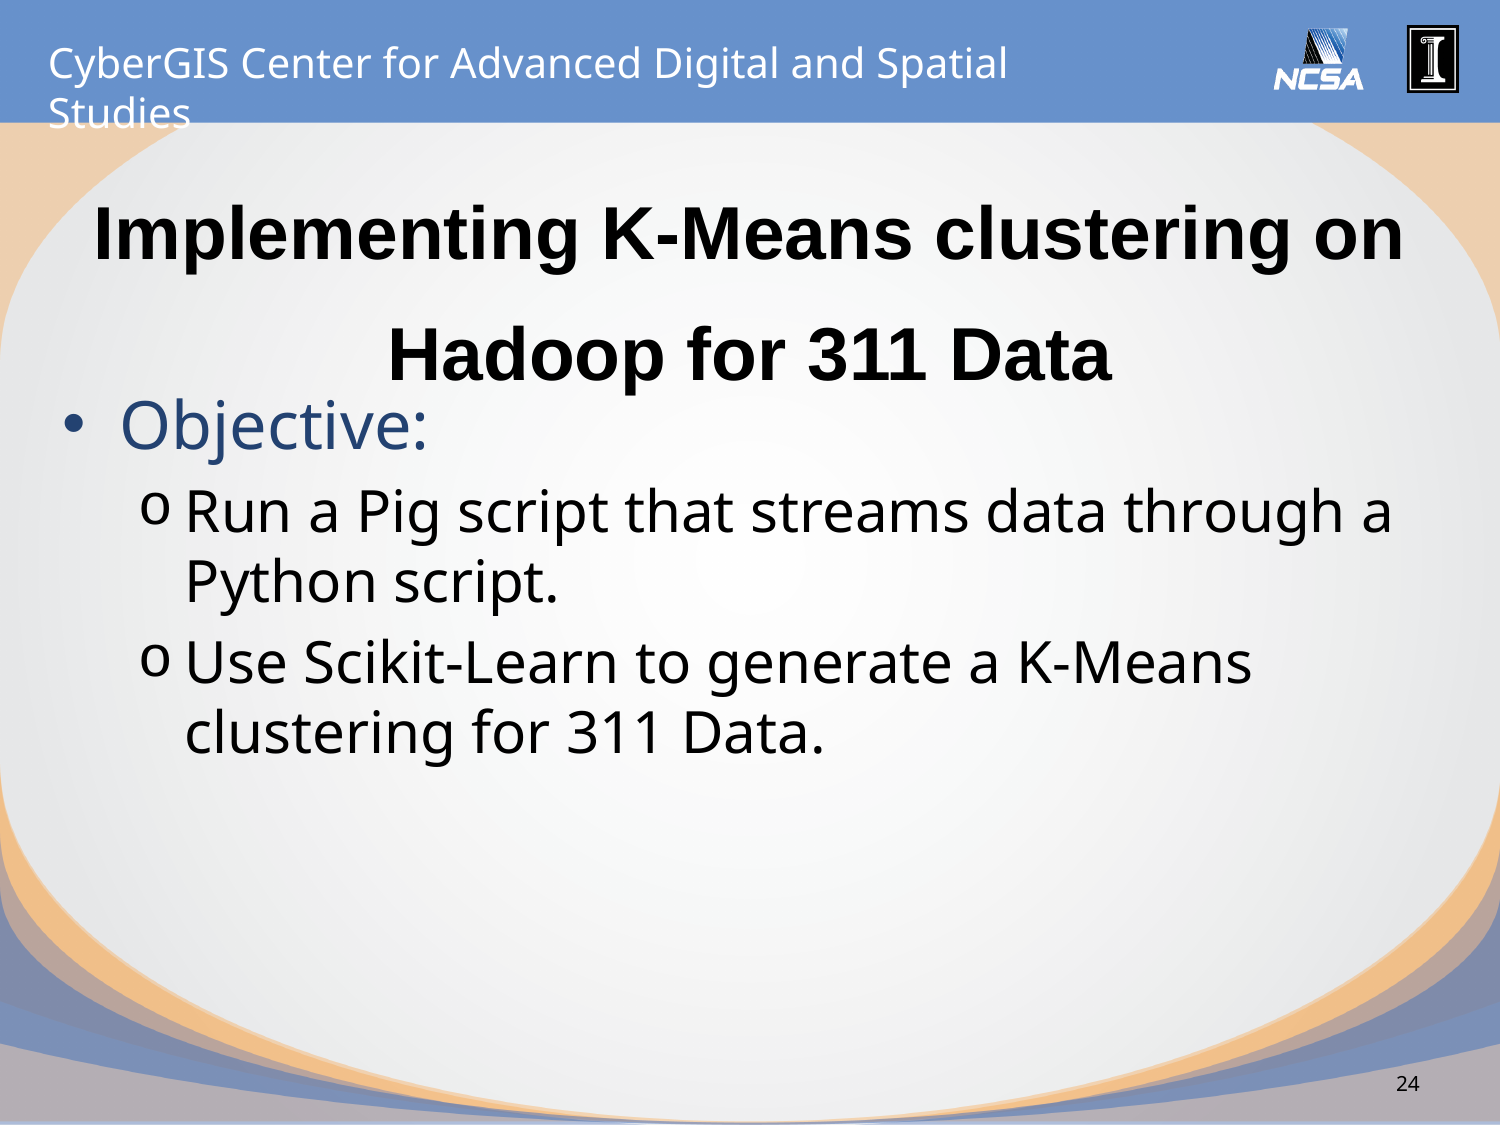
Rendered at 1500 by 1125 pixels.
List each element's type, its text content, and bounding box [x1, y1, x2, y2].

list Objective: Run a Pig script that streams data through a Python script. Use Scikit-Learn to generate a K-Means clustering for 311 Data. [47, 375, 1473, 1125]
title Implementing K-Means clustering on Hadoop for 311 Data [75, 292, 1425, 375]
picture [0, 0, 1500, 1125]
slide_number 24 [1391, 1042, 1478, 1103]
